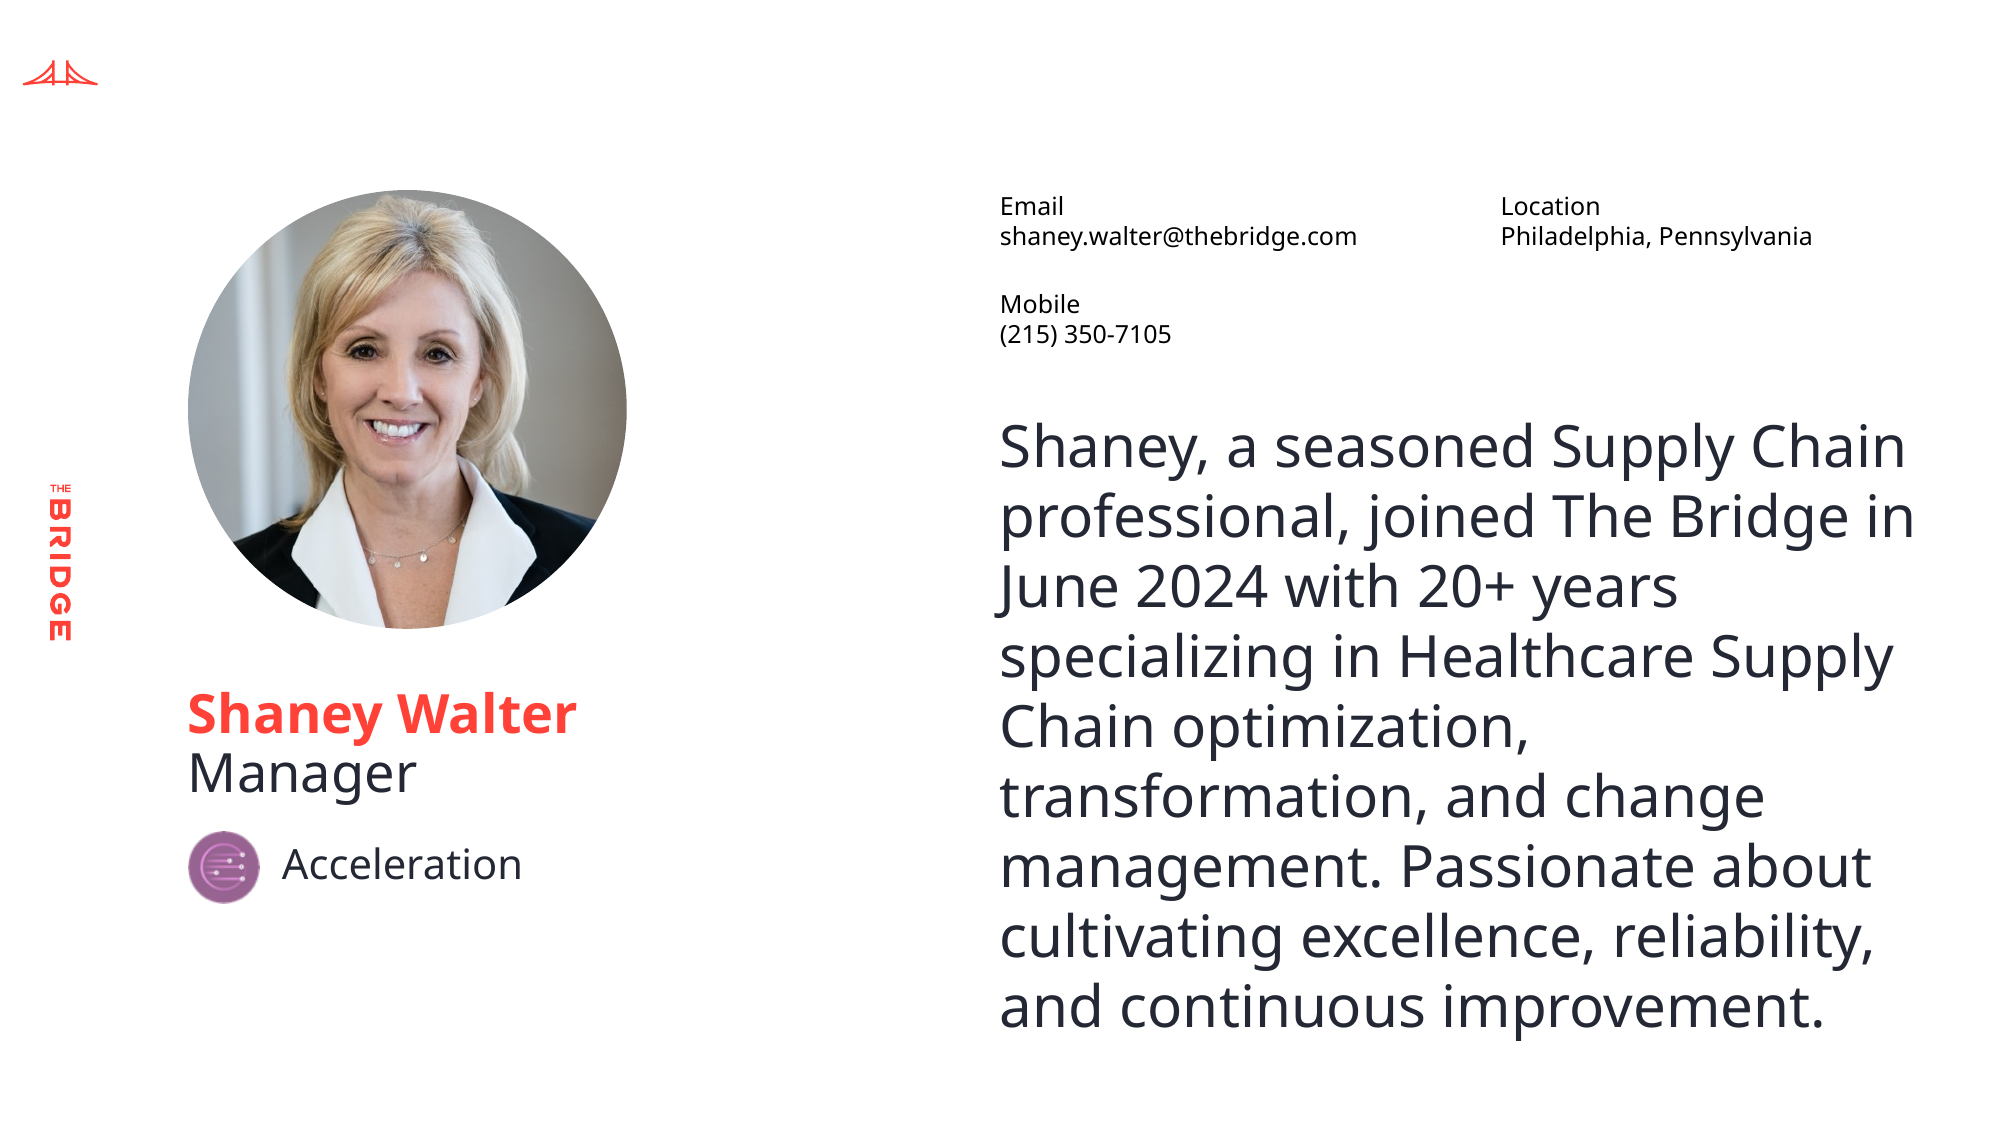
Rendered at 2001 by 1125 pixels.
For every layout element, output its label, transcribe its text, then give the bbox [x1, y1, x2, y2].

text_box Email shaney.walter@thebridge.com [999, 190, 1399, 251]
picture [187, 190, 627, 629]
text_box Acceleration [281, 830, 938, 903]
text_box Shaney, a seasoned Supply Chain professional, joined The Bridge in June 2024 with 20+ years specializing in Healthcare Supply Chain optimization, transformation, and change management. Passionate about cultivating excellence, reliability, and continuous improvement. [999, 409, 1941, 1040]
text_box Location Philadelphia, Pennsylvania [1500, 190, 1819, 280]
text_box Shaney Walter Manager [187, 686, 844, 810]
picture [187, 831, 260, 904]
text_box Mobile (215) 350-7105 [999, 288, 1496, 349]
